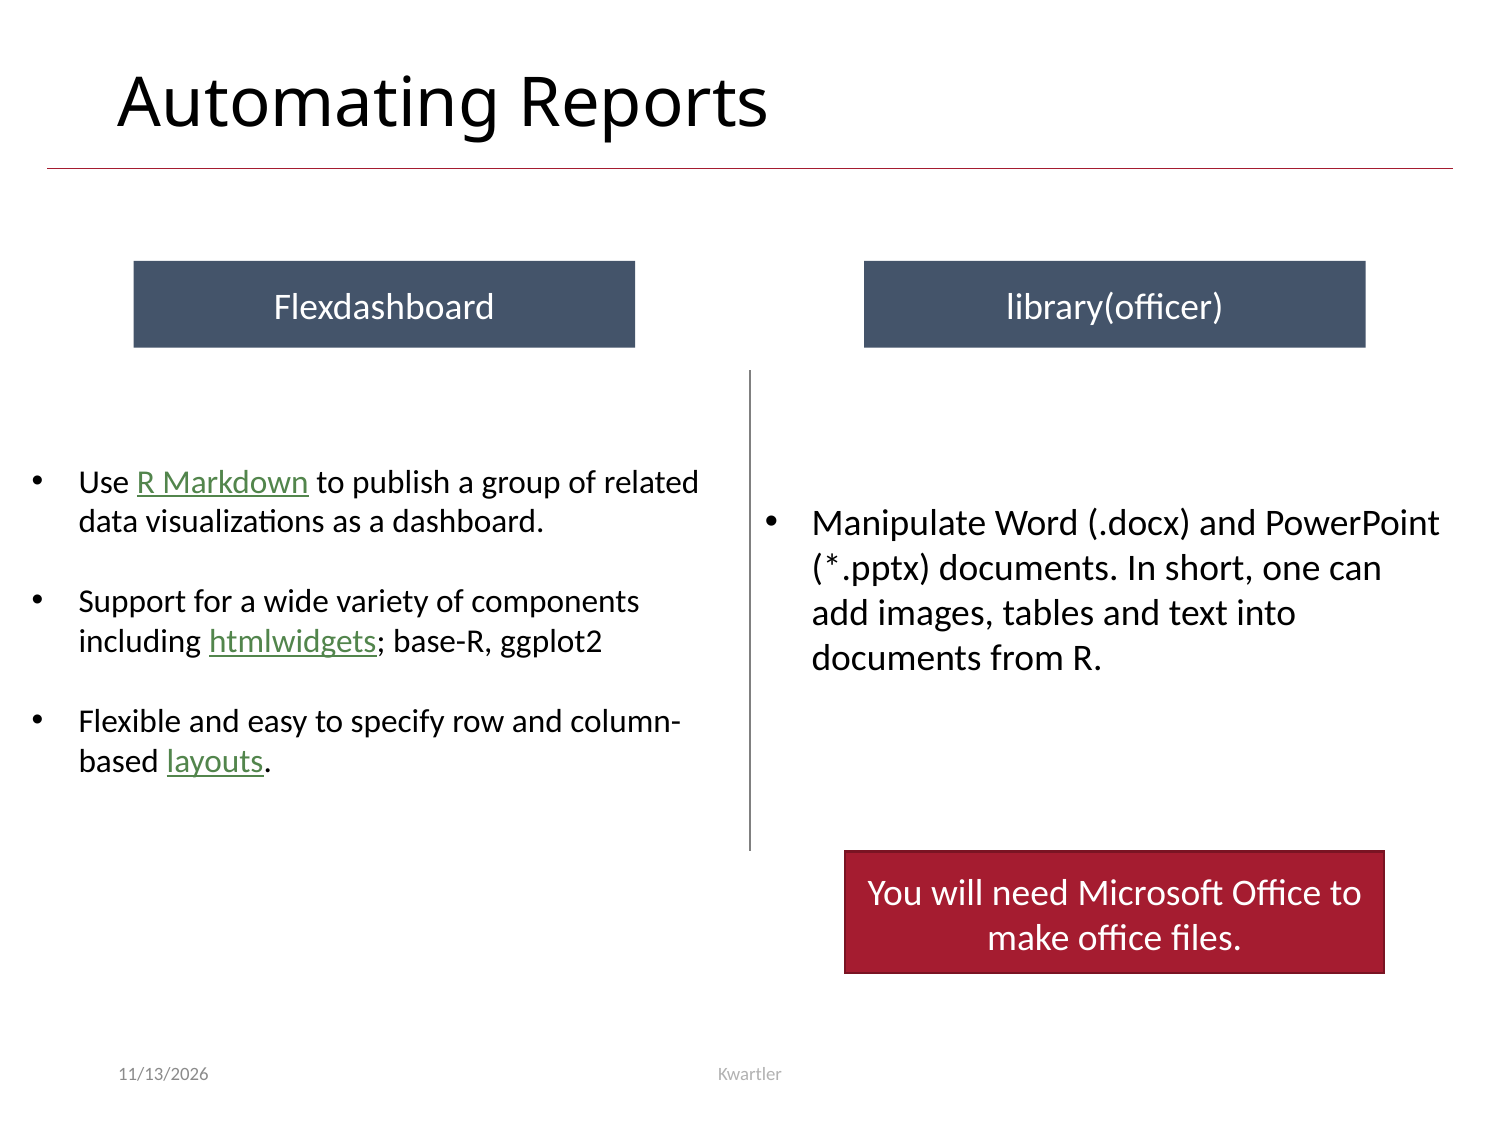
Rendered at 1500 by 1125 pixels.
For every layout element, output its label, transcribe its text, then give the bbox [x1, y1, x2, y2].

text_box library(officer) [863, 260, 1367, 349]
footer Kwartler [496, 1042, 1004, 1103]
title Automating Reports [103, 59, 1397, 157]
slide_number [103, 1042, 441, 1103]
text_box Manipulate Word (.docx) and PowerPoint (*.pptx) documents. In short, one can add images, tables and text into documents from R. [751, 491, 1457, 686]
text_box Use R Markdown to publish a group of related data visualizations as a dashboard. Support for a wide variety of components including htmlwidgets; base-R, ggplot2 Flexible and easy to specify row and column-based layouts. [16, 452, 746, 787]
text_box You will need Microsoft Office to make office files. [844, 850, 1385, 974]
text_box Flexdashboard [133, 260, 636, 349]
